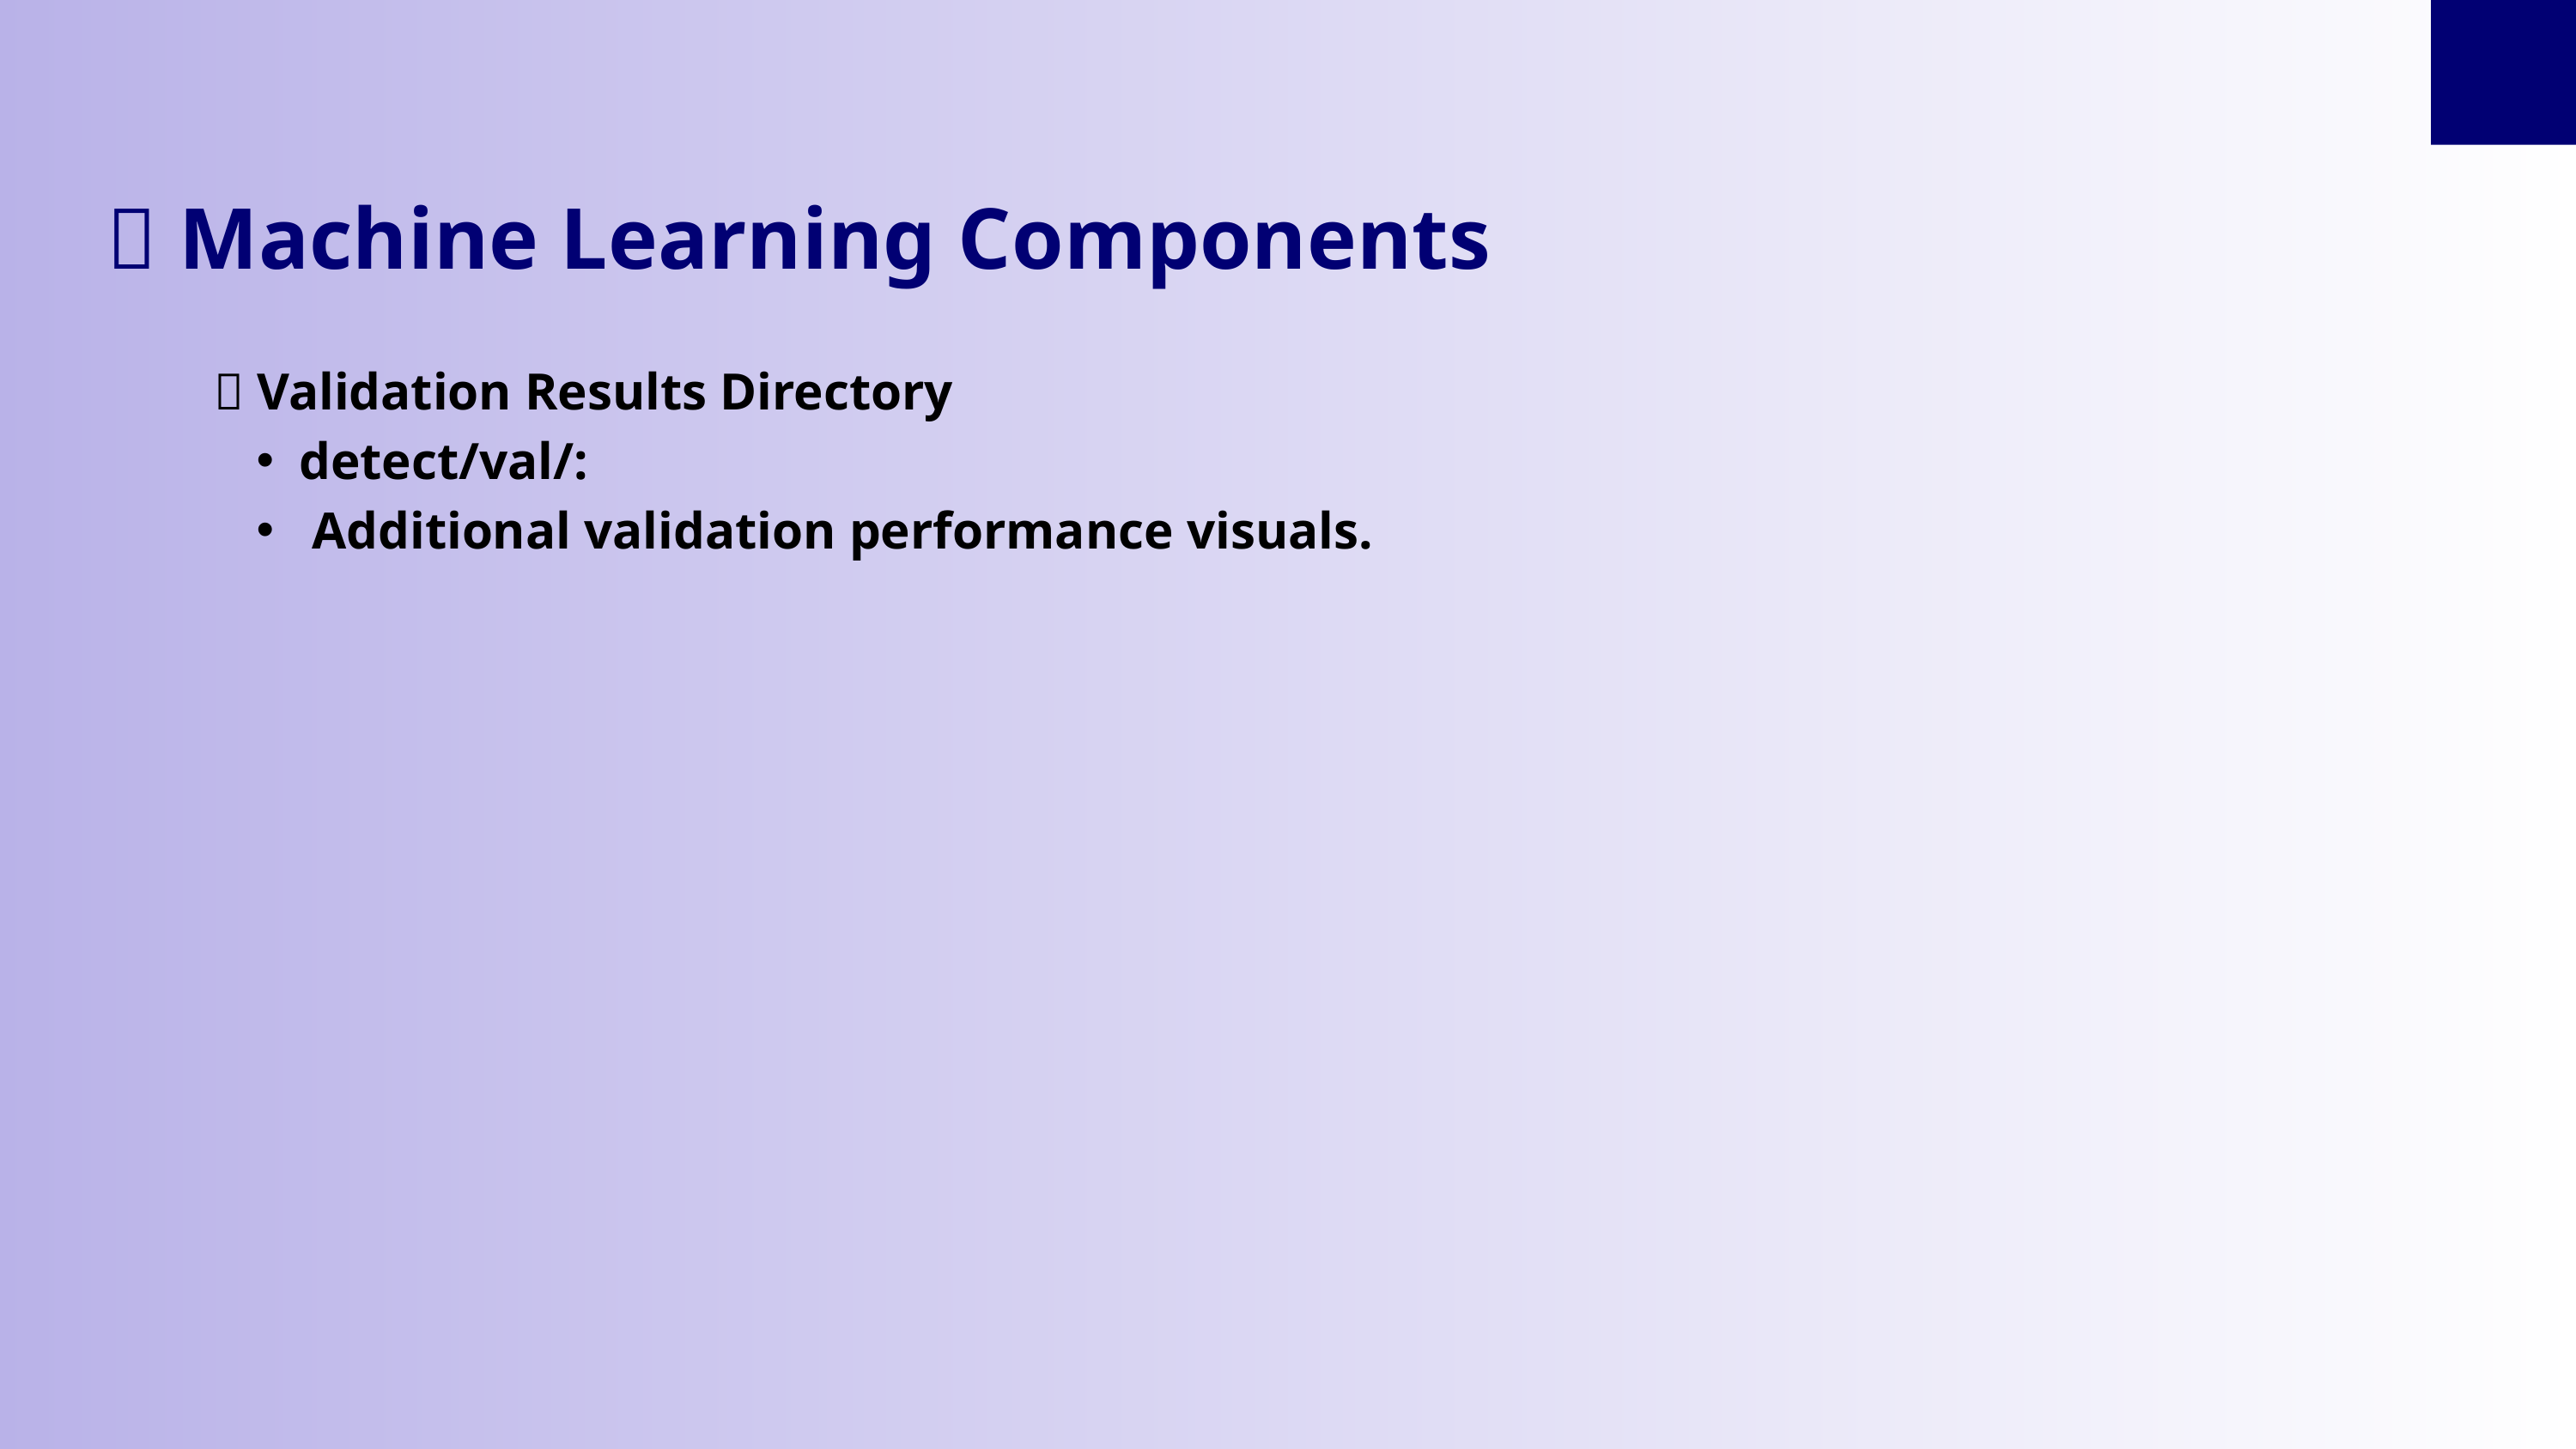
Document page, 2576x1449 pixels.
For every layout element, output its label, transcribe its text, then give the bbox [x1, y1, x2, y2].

text_box [2431, 0, 2576, 145]
text_box 🤖 Machine Learning Components [106, 192, 1892, 286]
text_box 📁 Validation Results Directory detect/val/: Additional validation performance visuals. [214, 349, 2199, 560]
